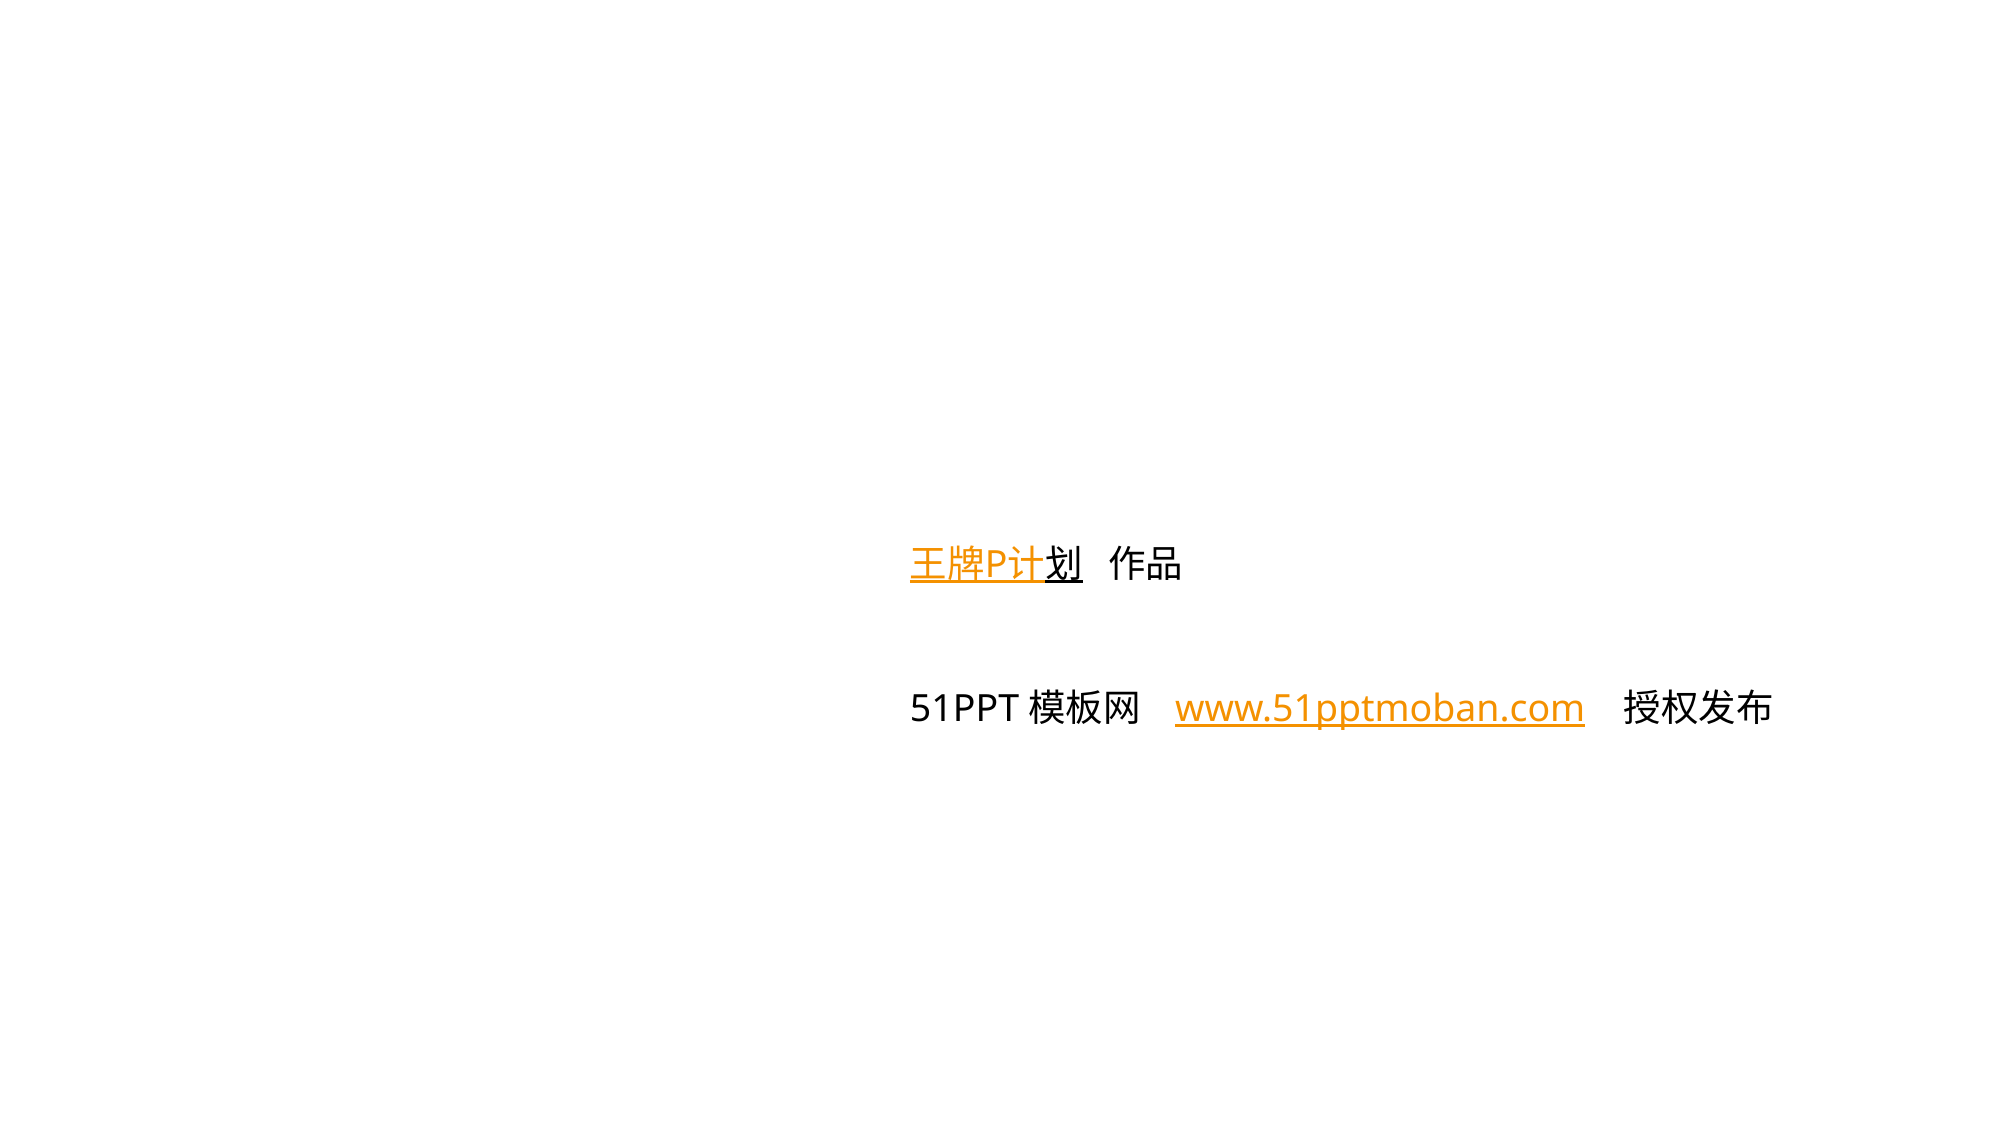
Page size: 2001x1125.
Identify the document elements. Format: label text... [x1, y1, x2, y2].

text_box 王牌P计划 作品 51PPT模板网 www.51pptmoban.com 授权发布 [895, 532, 1789, 743]
